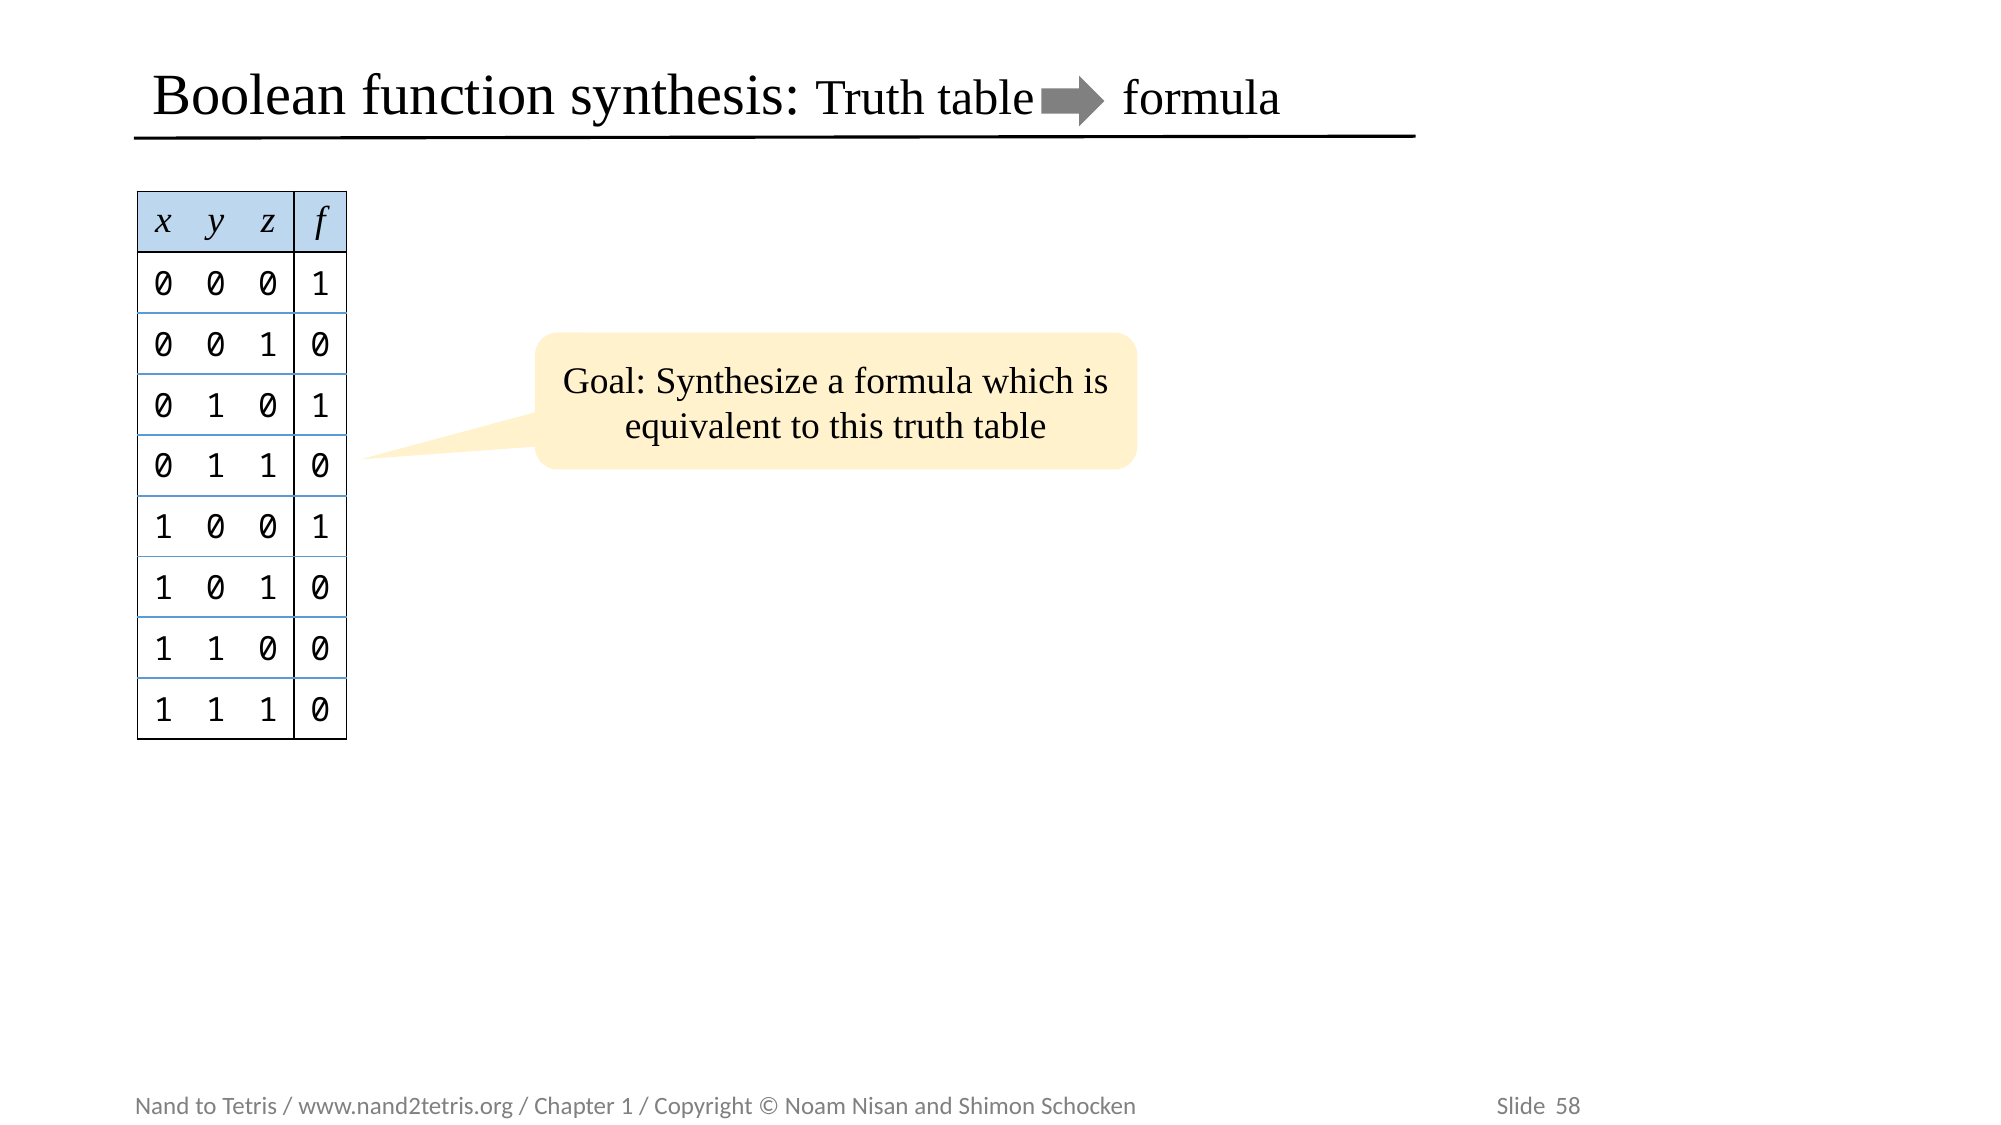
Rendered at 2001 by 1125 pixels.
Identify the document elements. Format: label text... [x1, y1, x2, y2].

table_cell 0 [190, 314, 242, 373]
text_box Goal: Synthesize a formula which is equivalent to this truth table [360, 331, 1138, 471]
table_cell 1 [138, 557, 190, 616]
table_cell 0 [295, 679, 346, 738]
table_cell 0 [242, 618, 293, 677]
table_header y [190, 192, 242, 251]
table_cell 1 [242, 679, 293, 738]
table_cell 0 [138, 314, 190, 373]
table_cell 1 [190, 375, 242, 434]
table_cell 0 [190, 497, 242, 556]
table_cell 1 [295, 253, 346, 312]
table_header z [242, 192, 293, 251]
table_cell 0 [242, 375, 293, 434]
table_cell 1 [190, 618, 242, 677]
table_header f [295, 192, 346, 251]
table_cell 1 [242, 436, 293, 495]
table_cell 1 [295, 375, 346, 434]
table_cell 0 [190, 557, 242, 616]
table_header x [138, 192, 190, 251]
table_cell 0 [295, 436, 346, 495]
table_cell 0 [138, 253, 190, 312]
table_cell 1 [138, 618, 190, 677]
title Boolean function synthesis: Truth table formula [137, 48, 1417, 144]
table_cell 1 [242, 314, 293, 373]
table_cell 1 [138, 679, 190, 738]
table_cell 0 [295, 557, 346, 616]
table_cell 0 [295, 618, 346, 677]
table_cell 0 [138, 436, 190, 495]
table_cell 0 [295, 314, 346, 373]
table_cell 1 [138, 497, 190, 556]
table_cell 1 [190, 436, 242, 495]
text_box [1040, 73, 1106, 129]
table_cell 1 [190, 679, 242, 738]
table_cell 0 [242, 497, 293, 556]
table_cell 0 [138, 375, 190, 434]
table_cell 1 [242, 557, 293, 616]
table_cell 1 [295, 497, 346, 556]
table_cell 0 [242, 253, 293, 312]
table_cell 0 [190, 253, 242, 312]
